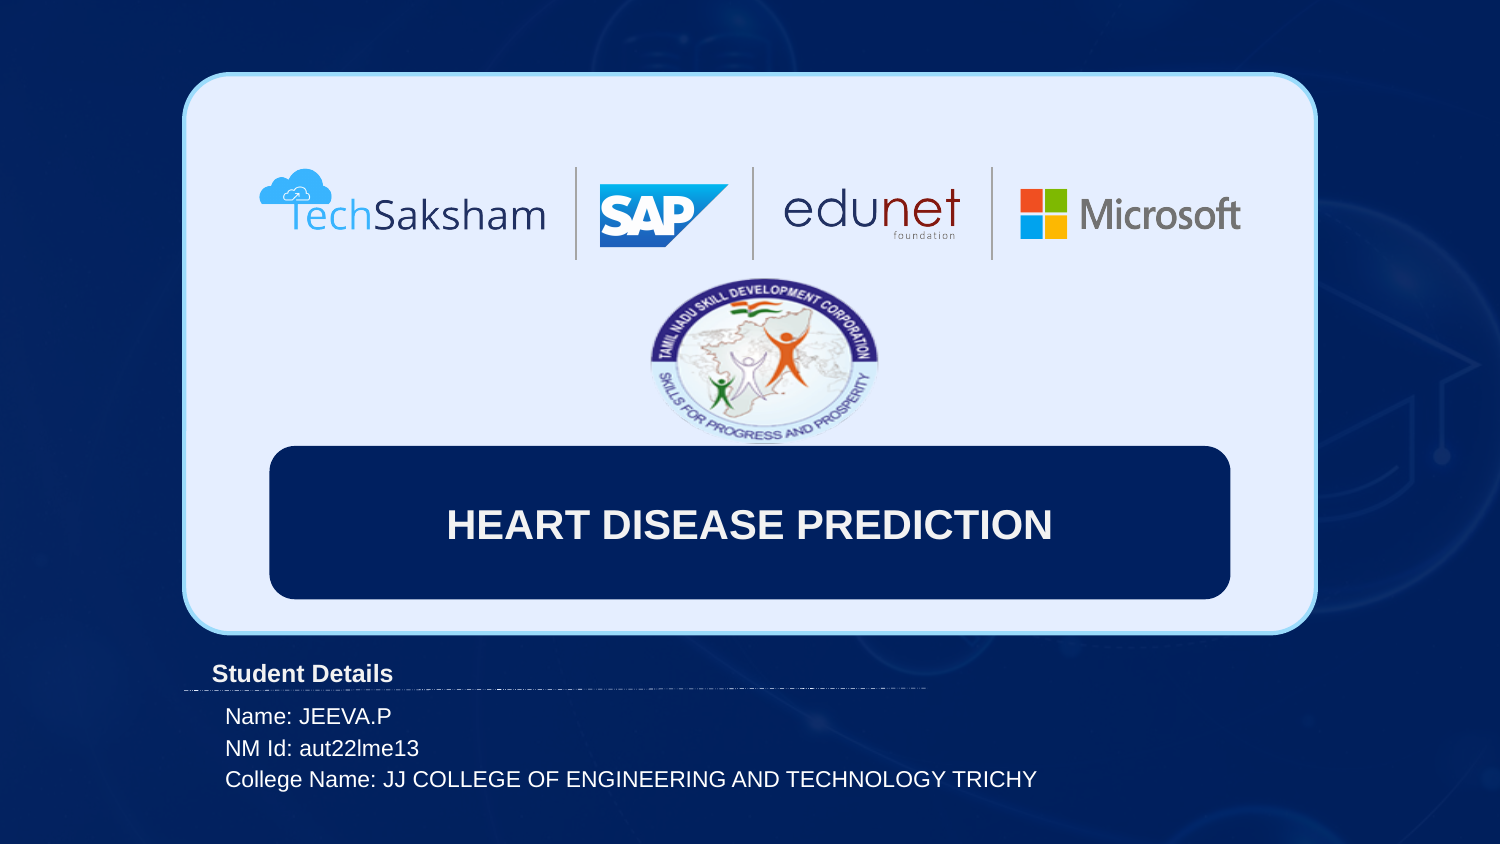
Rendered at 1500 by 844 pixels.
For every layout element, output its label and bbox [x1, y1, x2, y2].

text_box [253, 160, 1247, 260]
text_box [0, 0, 1500, 844]
picture [645, 273, 883, 447]
text_box [183, 687, 928, 691]
